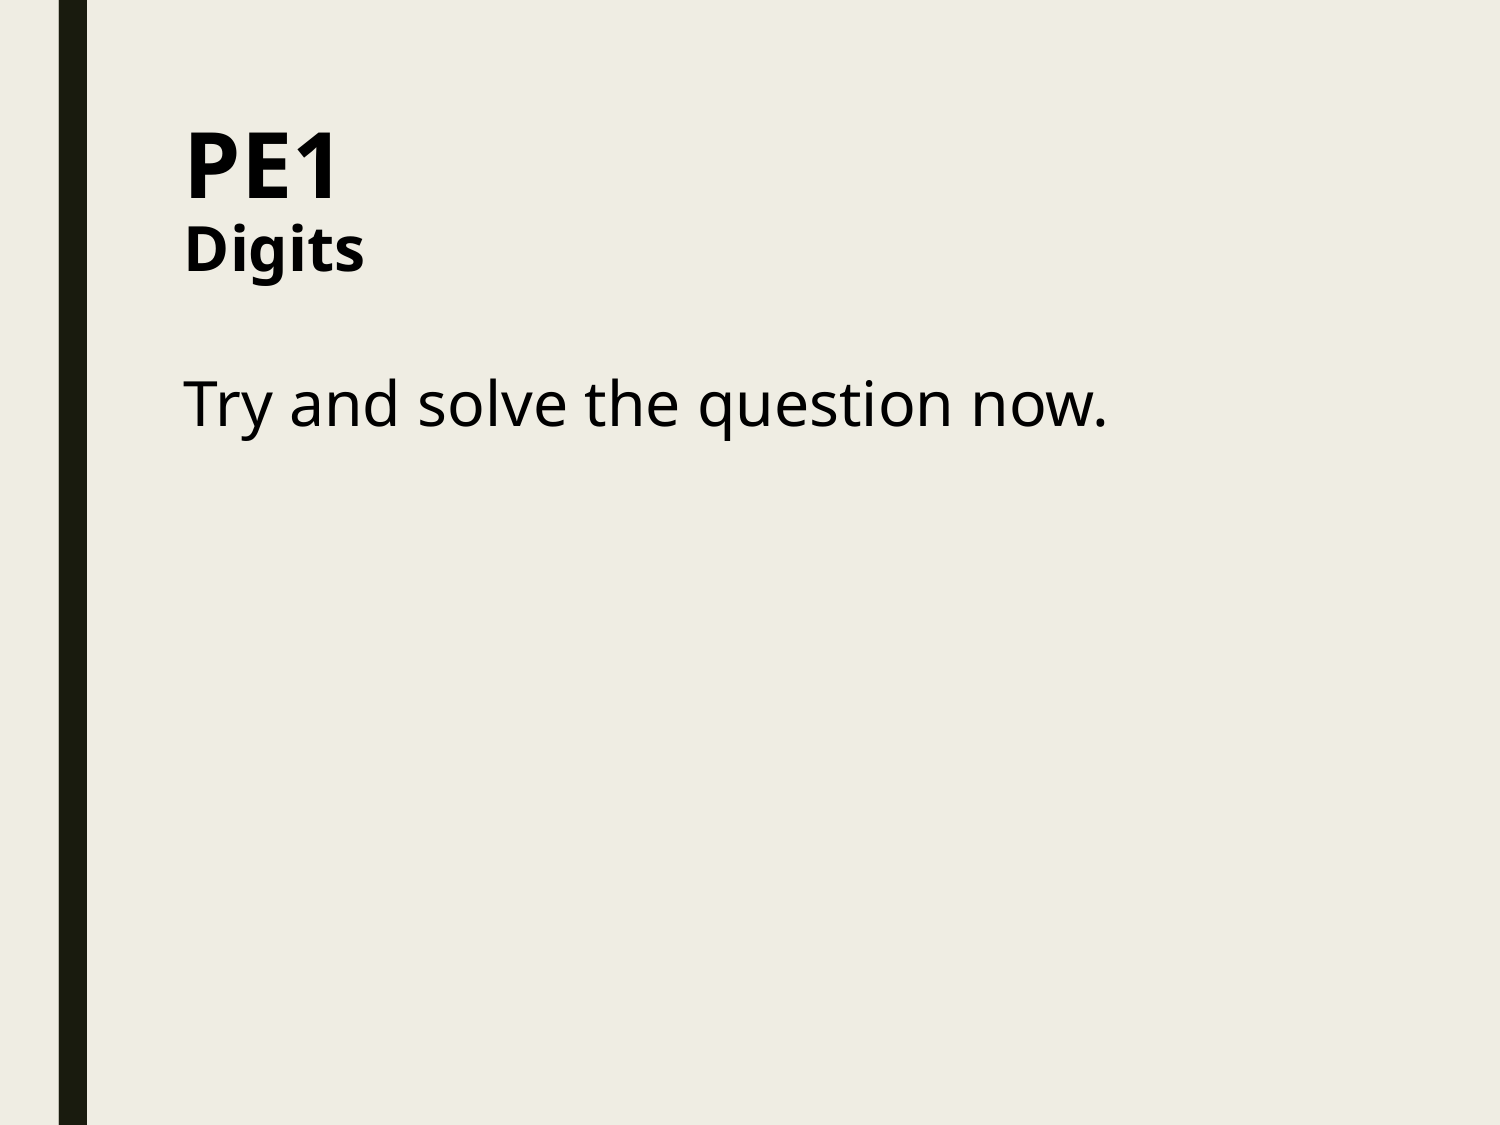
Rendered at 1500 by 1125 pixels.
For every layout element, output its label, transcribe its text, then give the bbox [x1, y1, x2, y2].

title PE1 Digits [168, 112, 1351, 356]
text_box Try and solve the question now. [168, 356, 1399, 446]
